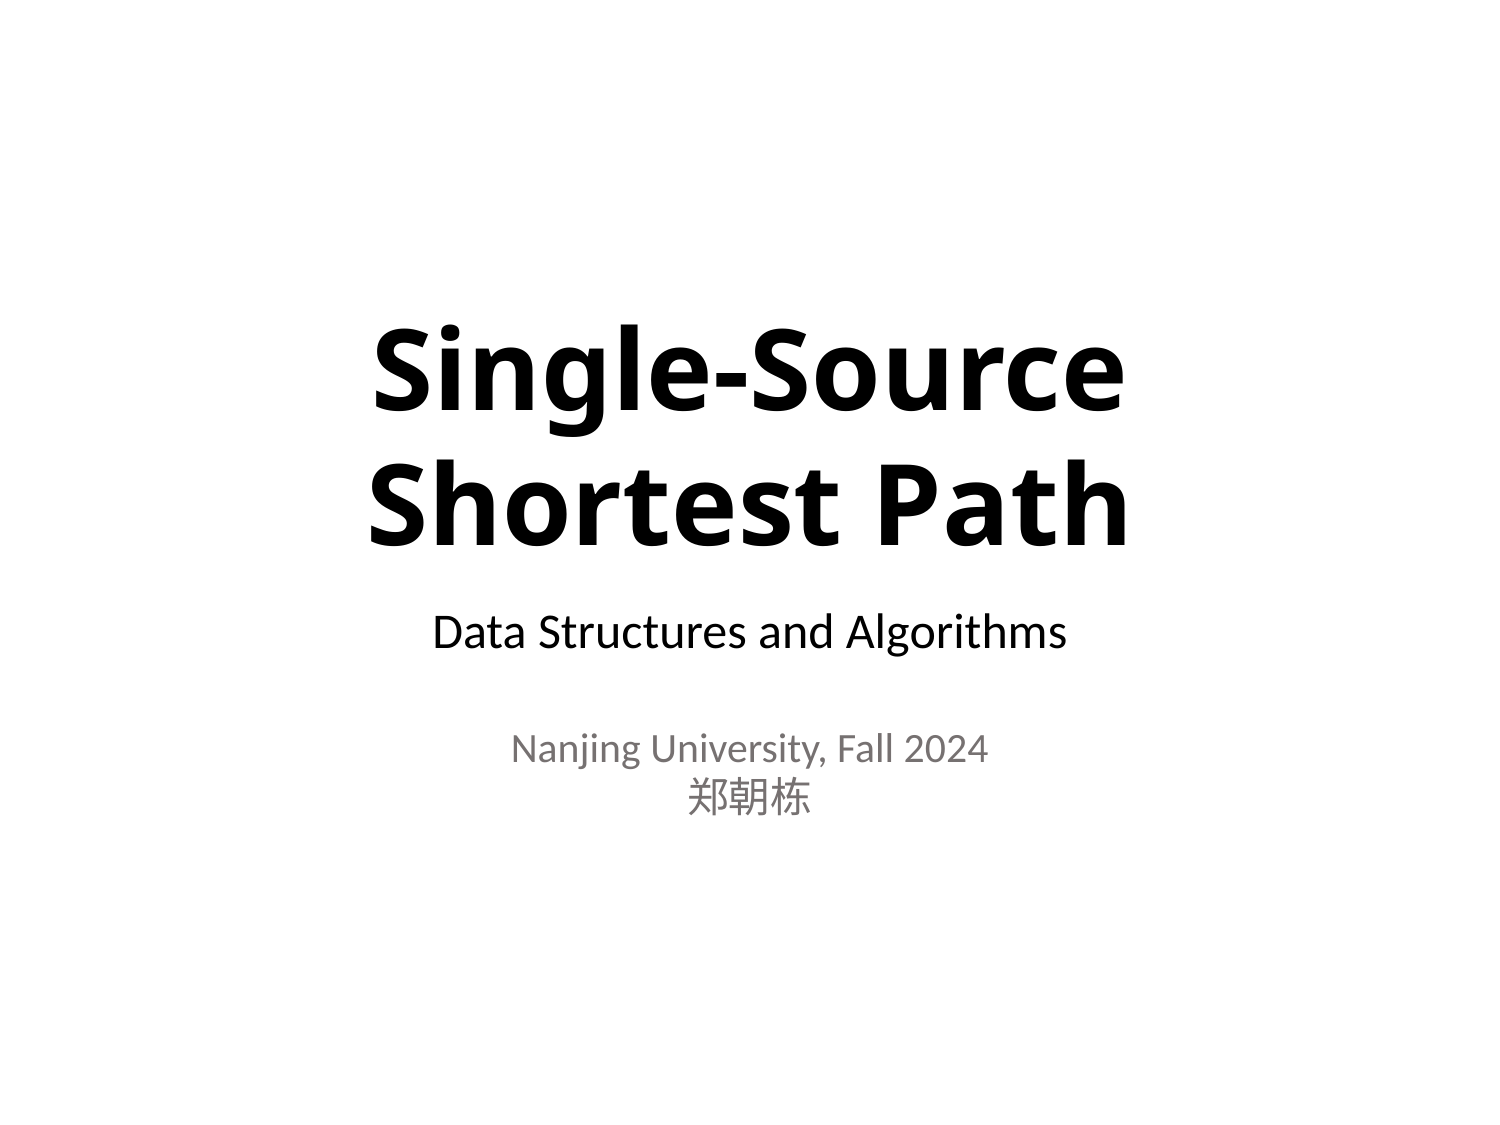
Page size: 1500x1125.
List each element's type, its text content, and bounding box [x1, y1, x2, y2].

title Single-Source Shortest Path [112, 184, 1388, 576]
subtitle Data Structures and Algorithms Nanjing University, Fall 2024 郑朝栋 [187, 590, 1313, 863]
